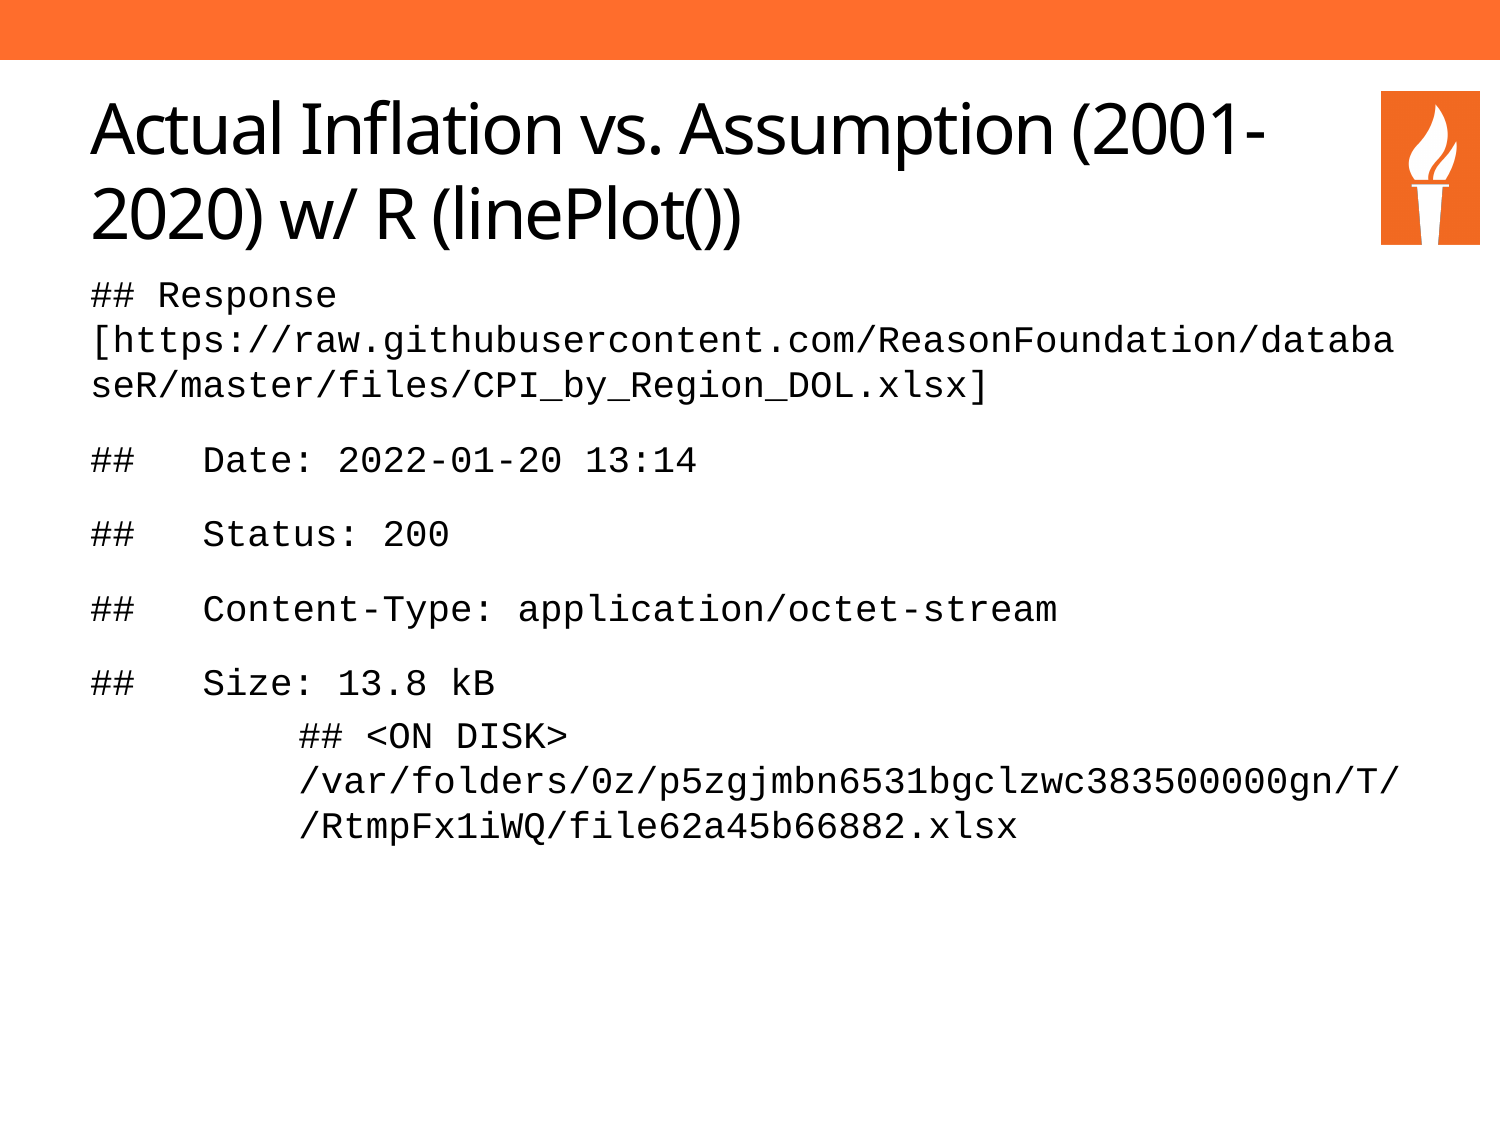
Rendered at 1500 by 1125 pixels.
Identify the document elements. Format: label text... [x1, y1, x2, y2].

picture [1381, 91, 1480, 245]
title Actual Inflation vs. Assumption (2001-2020) w/ R (linePlot()) [75, 87, 1366, 250]
list ## Response [https://raw.githubusercontent.com/ReasonFoundation/databaseR/master/files/CPI_by_Region_DOL.xlsx] ## Date: 2022-01-20 13:14 ## Status: 200 ## Content-Type: application/octet-stream ## Size: 13.8 kB ## <ON DISK> /var/folders/0z/p5zgjmbn6531bgclzwc383500000gn/T//RtmpFx1iWQ/file62a45b66882.xlsx [75, 262, 1425, 1064]
